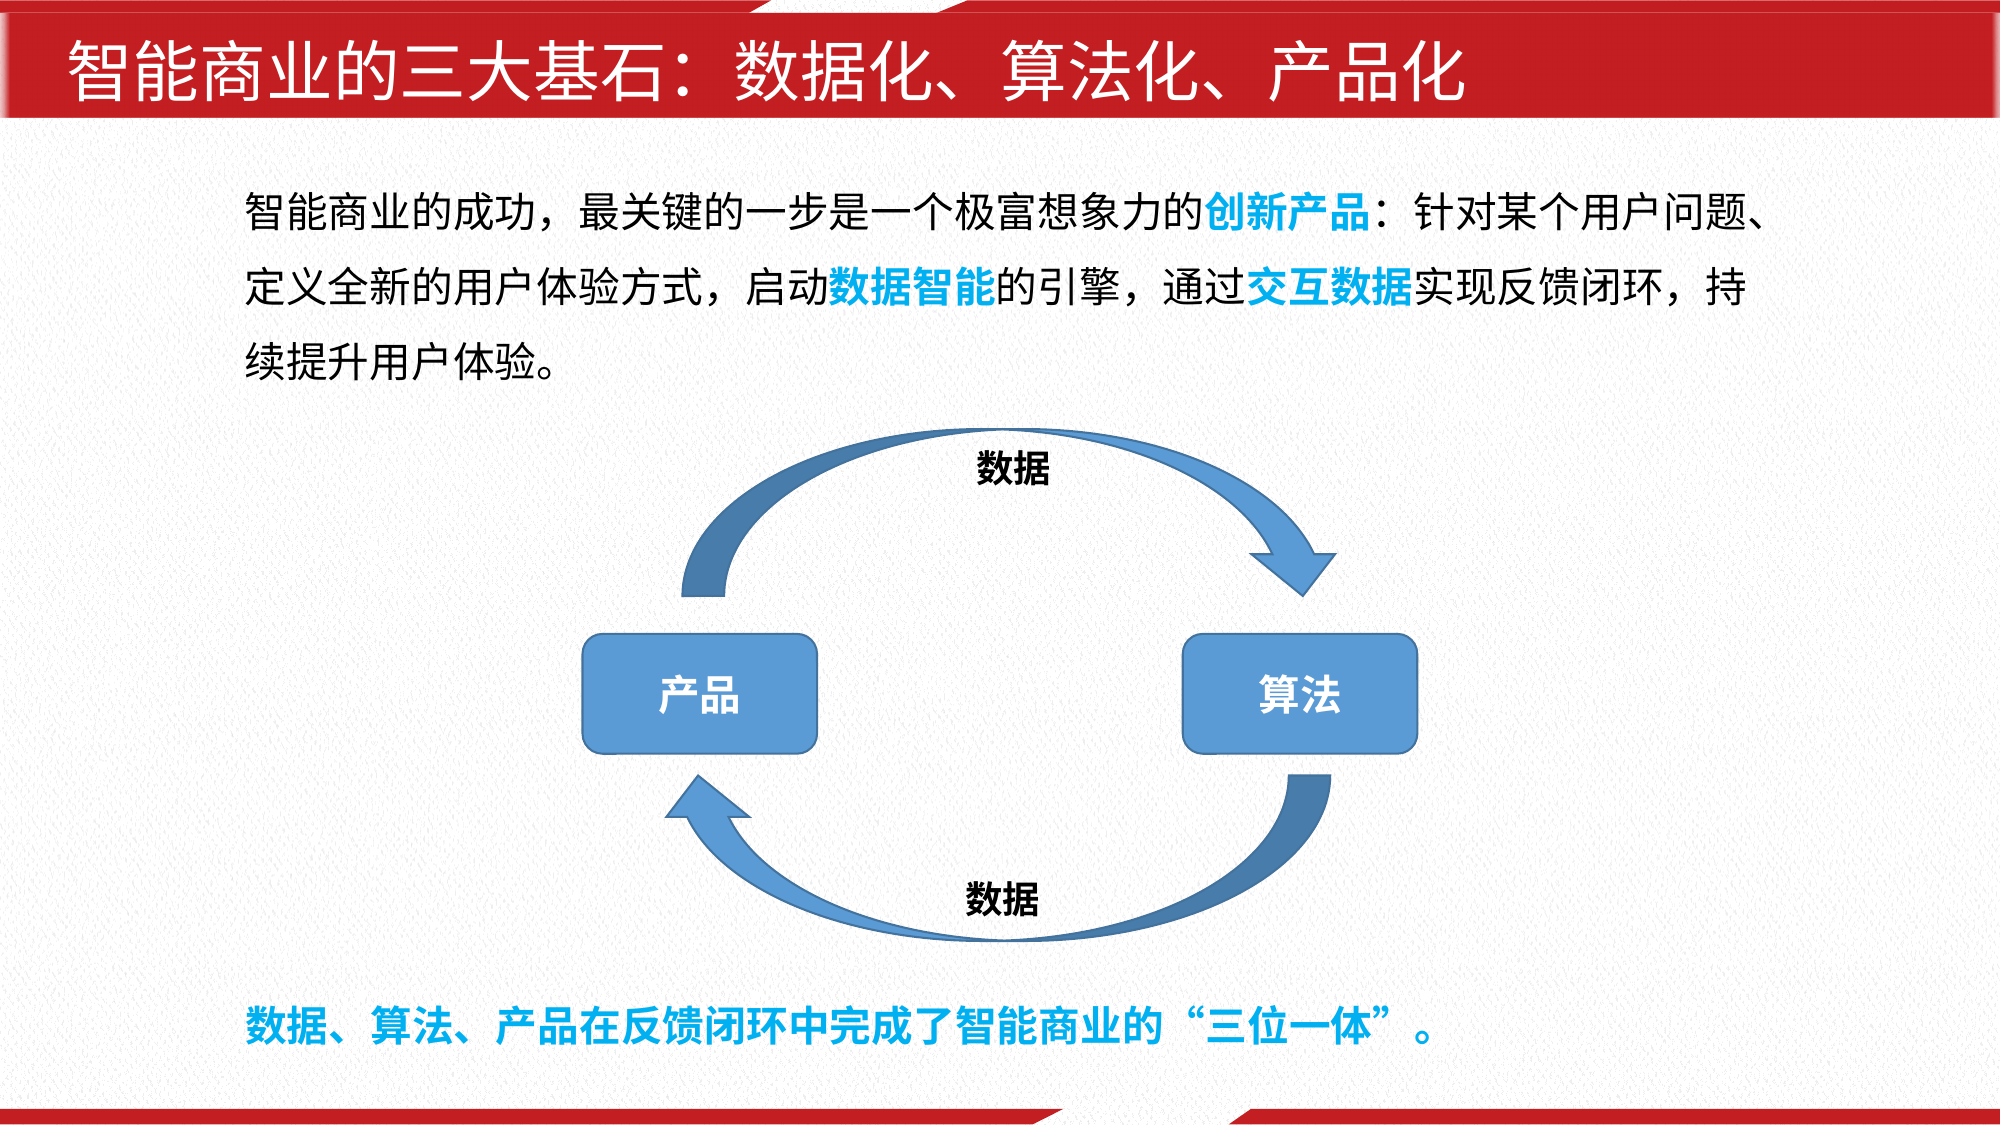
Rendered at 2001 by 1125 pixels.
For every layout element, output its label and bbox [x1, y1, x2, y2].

text_box [582, 428, 1418, 941]
picture [0, 12, 2000, 118]
text_box [0, 118, 2000, 1125]
text_box [0, 0, 2000, 12]
